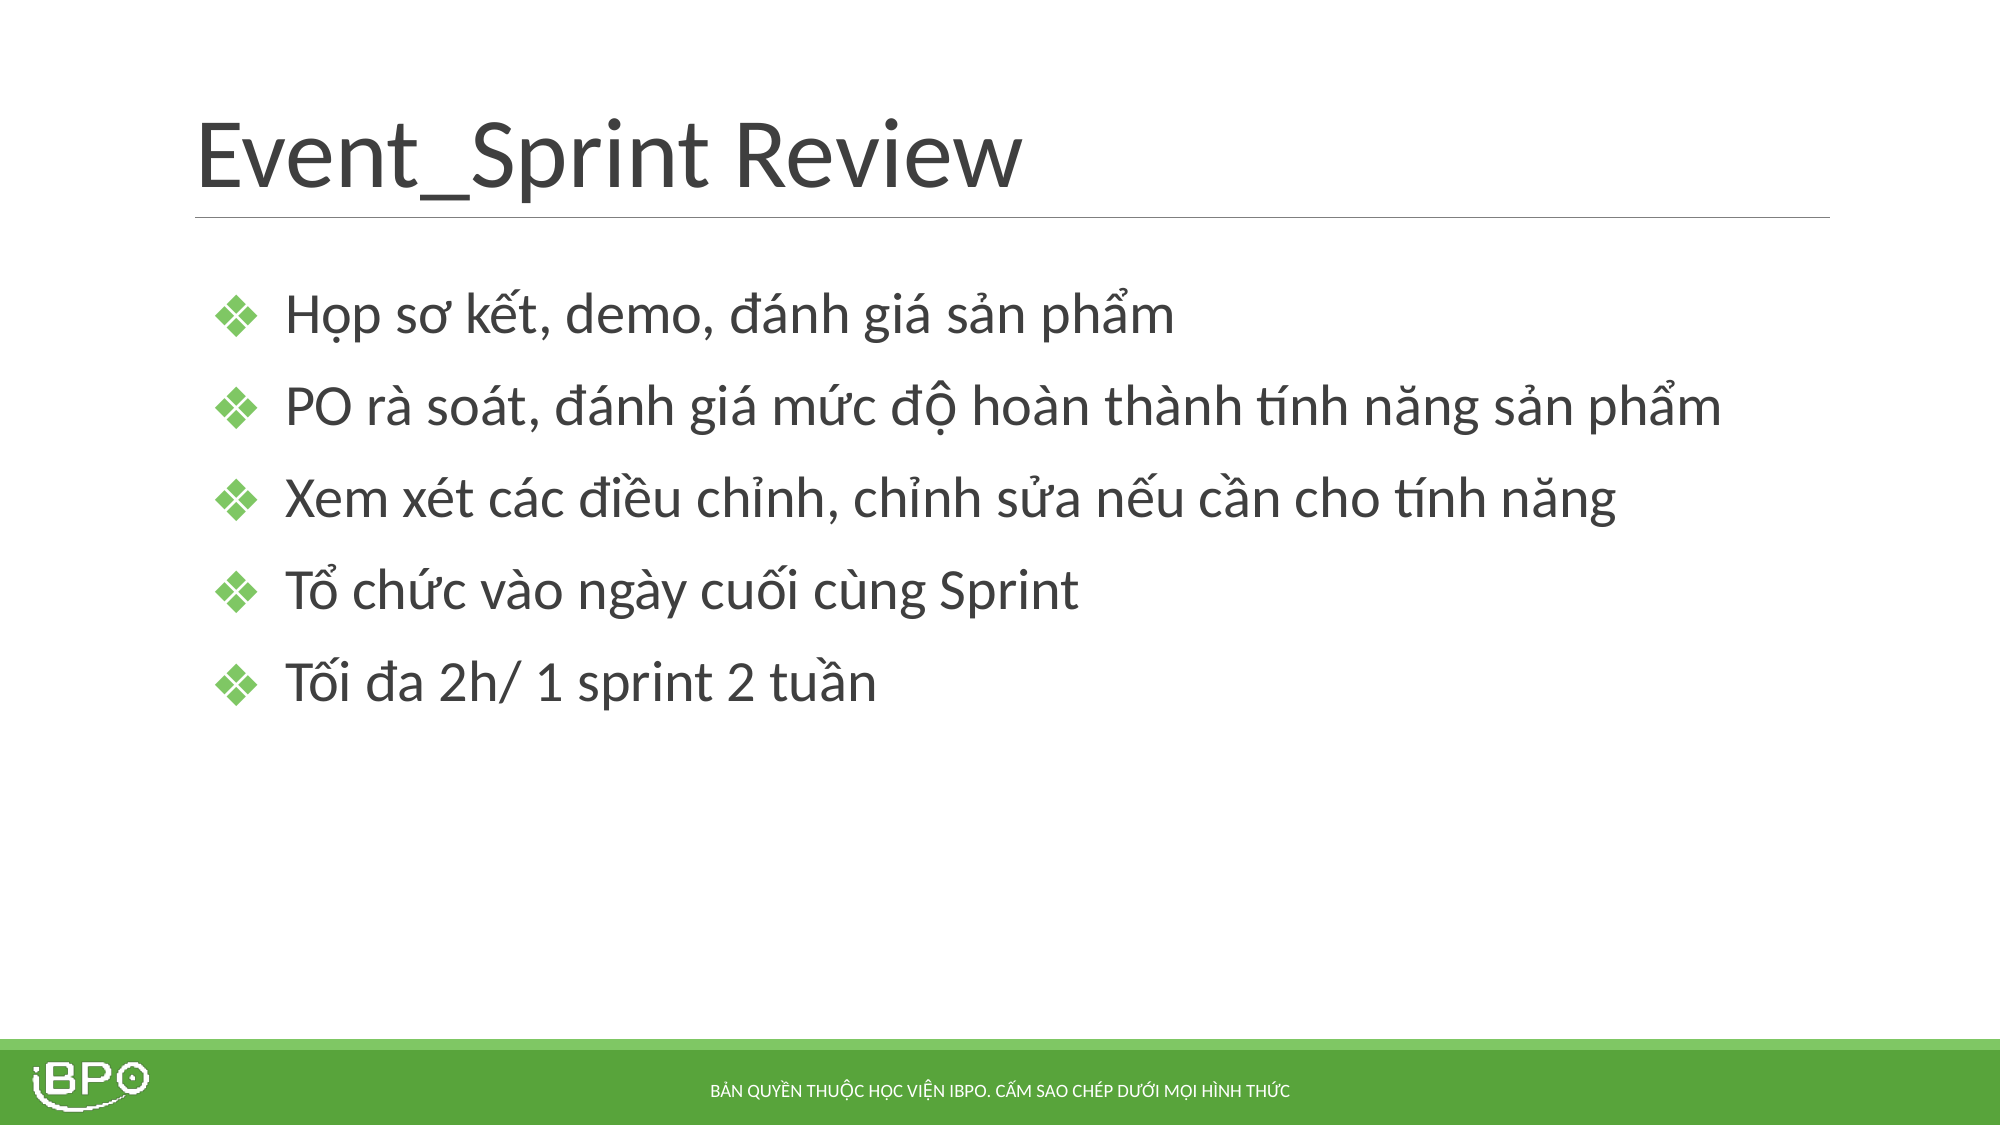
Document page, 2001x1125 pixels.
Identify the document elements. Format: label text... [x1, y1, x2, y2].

title Event_Sprint Review [180, 47, 1830, 216]
footer BẢN QUYỀN THUỘC HỌC VIỆN IBPO. CẤM SAO CHÉP DƯỚI MỌI HÌNH THỨC [604, 1059, 1396, 1120]
list Họp sơ kết, demo, đánh giá sản phẩm PO rà soát, đánh giá mức độ hoàn thành tính năng sản phẩm Xem xét các điều chỉnh, chỉnh sửa nếu cần cho tính năng Tổ chức vào ngày cuối cùng Sprint Tối đa 2h/ 1 sprint 2 tuần [180, 276, 1830, 963]
picture [13, 1048, 167, 1125]
